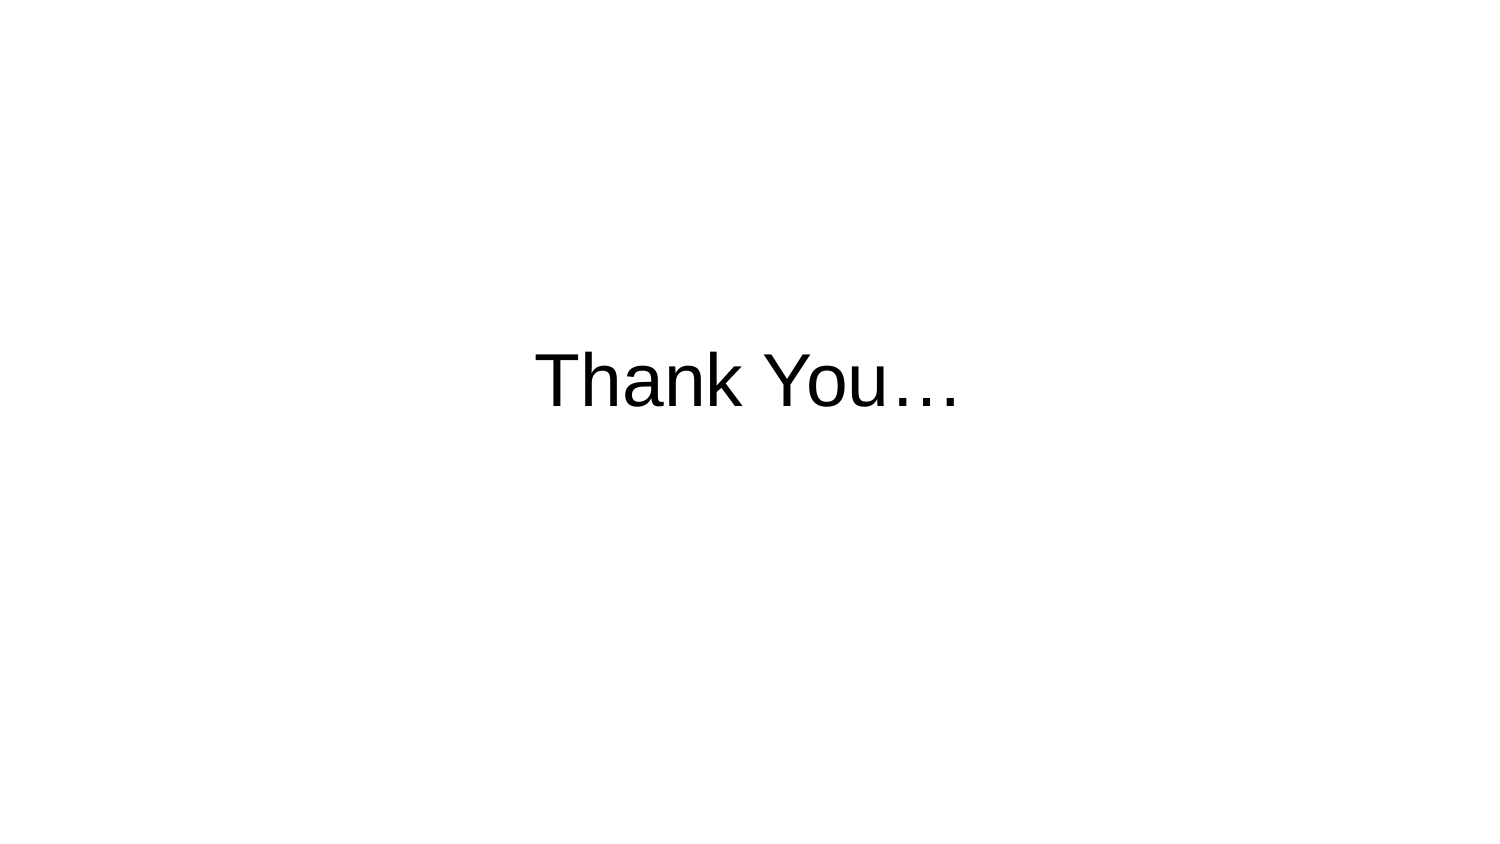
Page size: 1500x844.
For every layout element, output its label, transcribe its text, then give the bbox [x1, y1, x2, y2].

title Thank You… [51, 352, 1449, 491]
